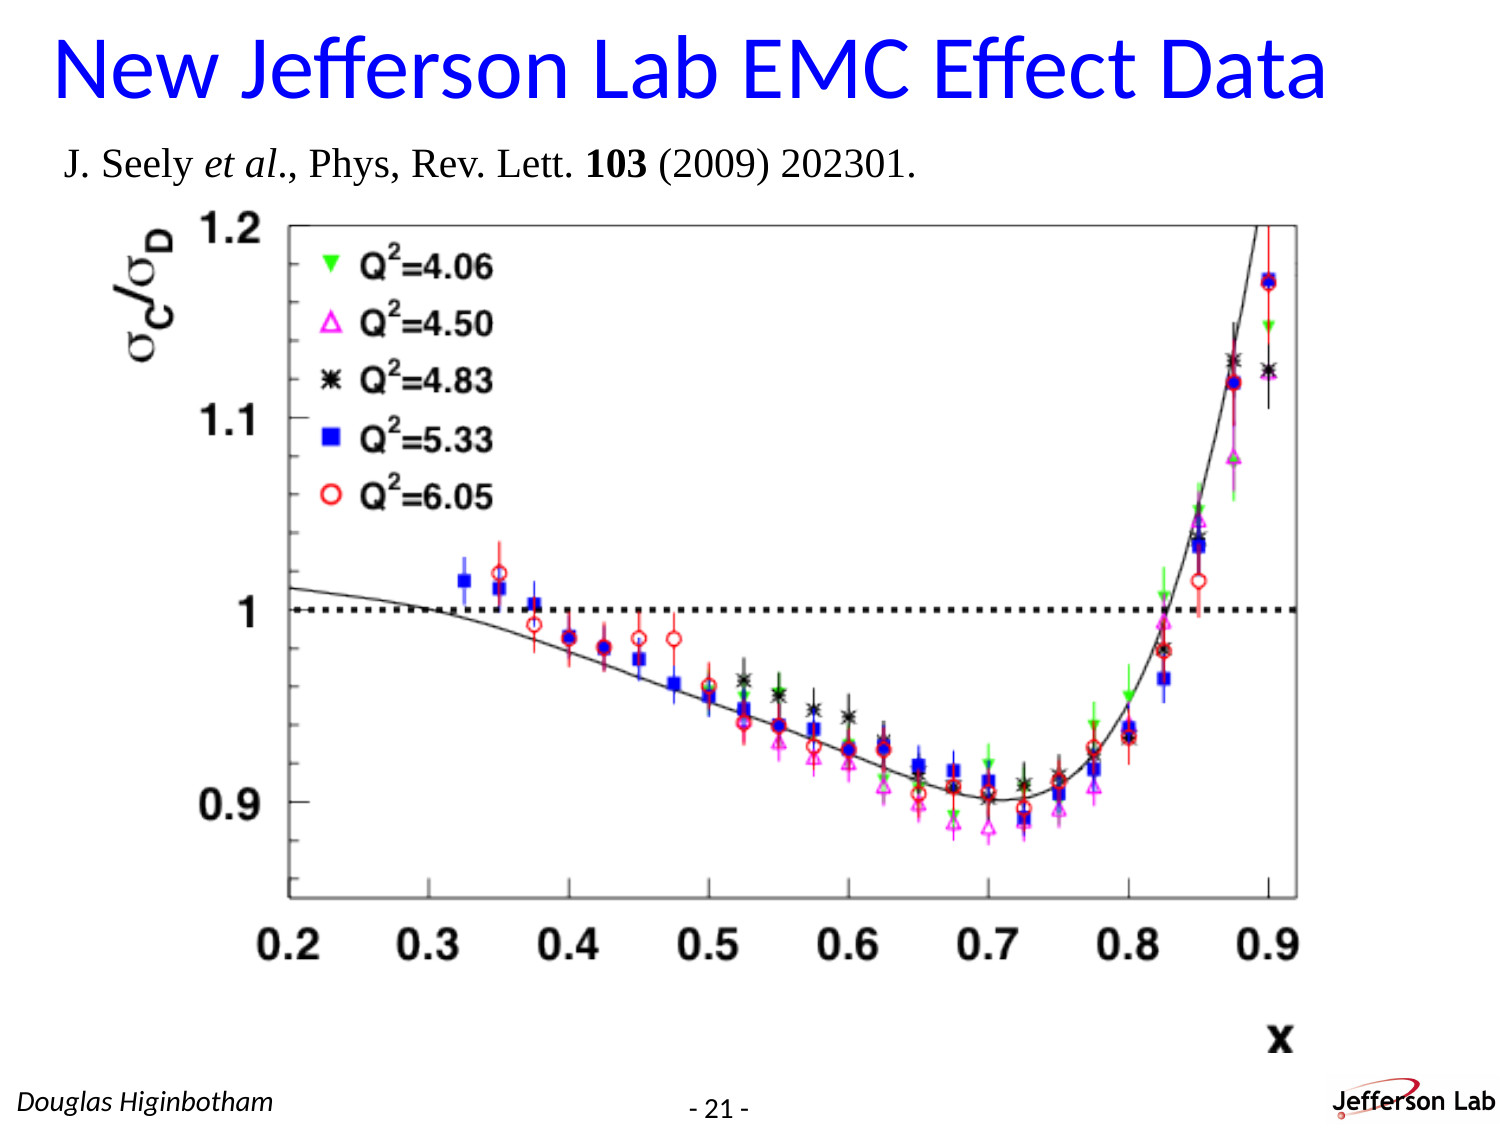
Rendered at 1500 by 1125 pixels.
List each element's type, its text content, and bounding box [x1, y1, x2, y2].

picture [1326, 1074, 1500, 1125]
title New Jefferson Lab EMC Effect Data [37, 0, 1388, 125]
text_box J. Seely et al., Phys, Rev. Lett. 103 (2009) 202301. [63, 121, 938, 200]
picture [112, 199, 1326, 1053]
